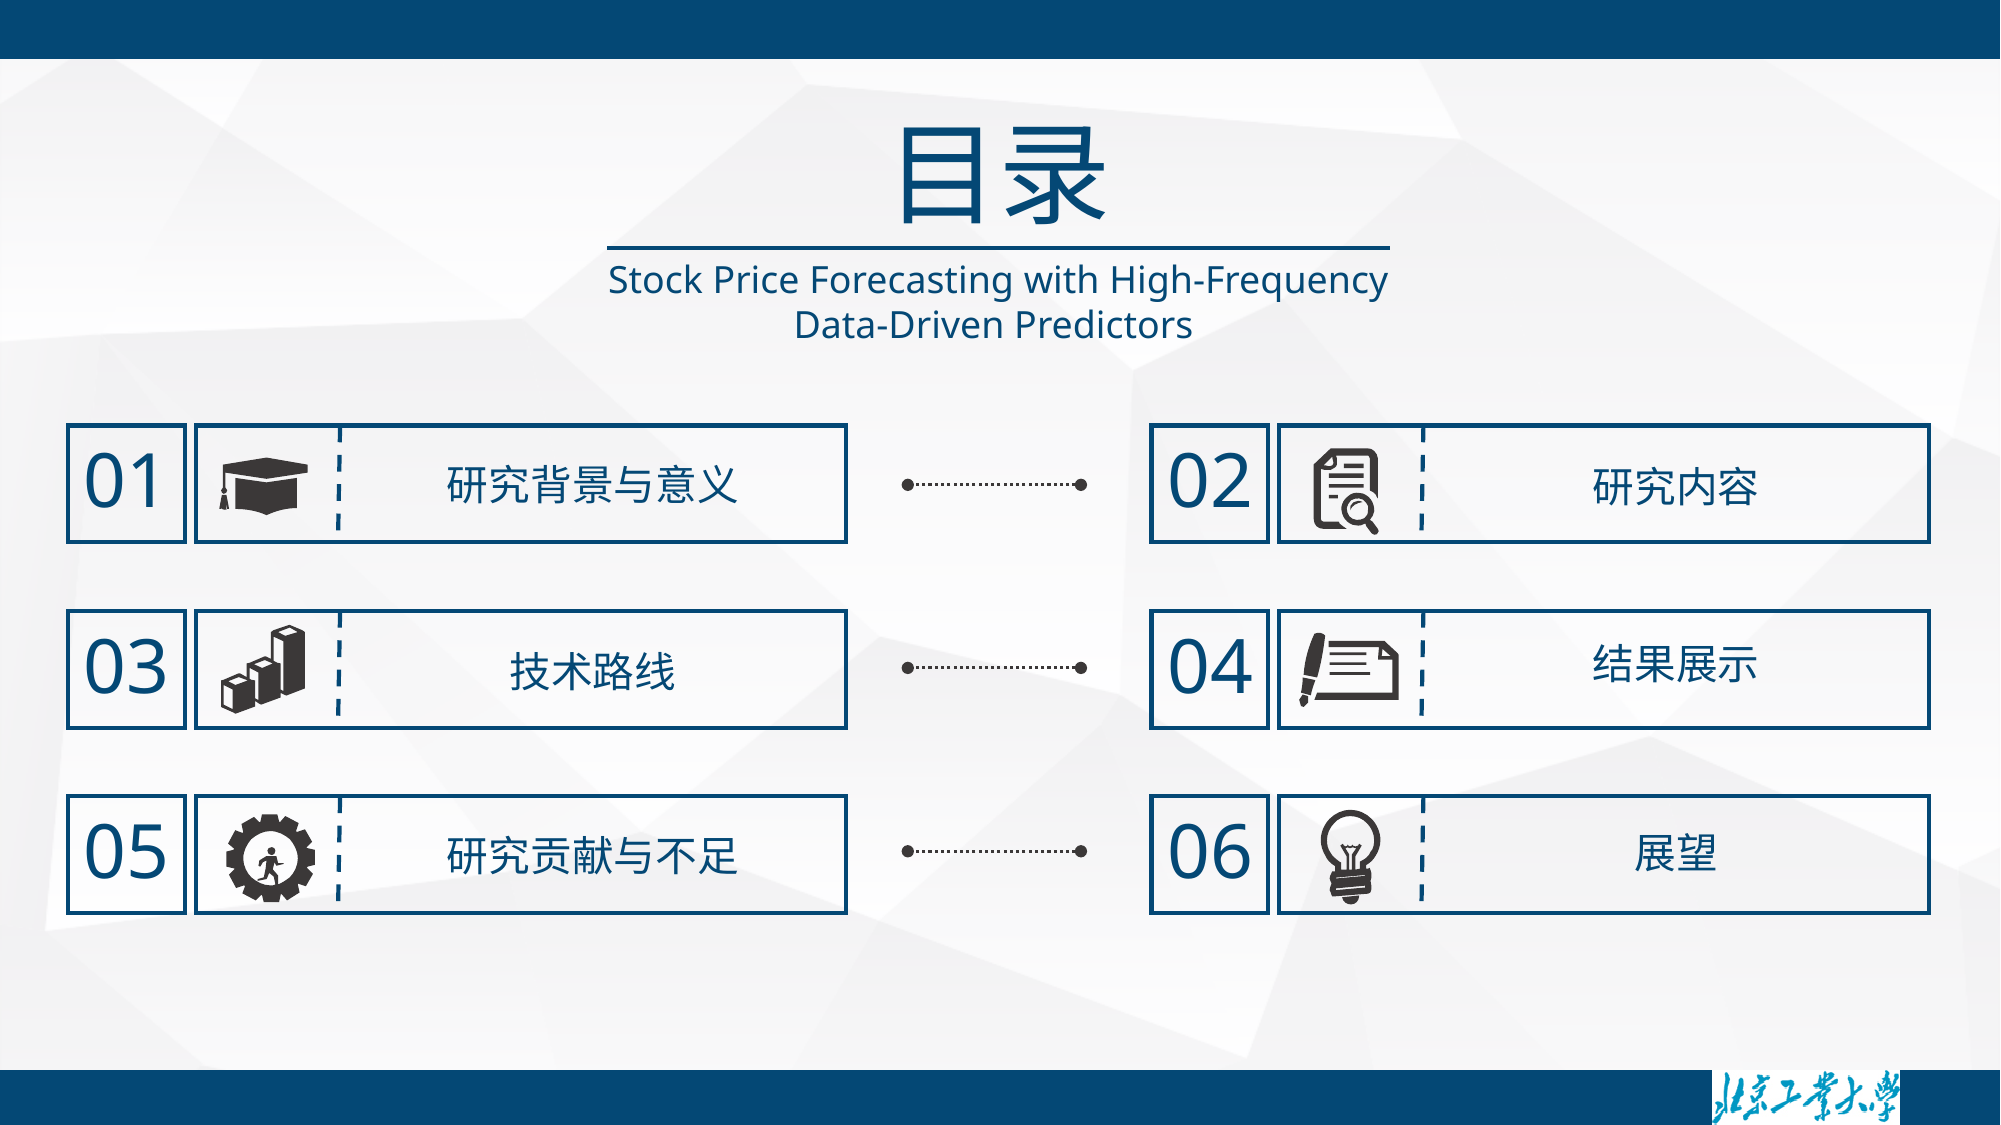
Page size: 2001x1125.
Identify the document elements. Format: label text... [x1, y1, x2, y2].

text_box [51, 796, 846, 914]
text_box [1134, 425, 1930, 543]
text_box 目录 [449, 95, 1548, 246]
text_box [0, 1069, 1712, 1125]
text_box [566, 247, 1431, 355]
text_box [51, 425, 846, 543]
text_box [1900, 1069, 2000, 1125]
picture [0, 0, 2001, 1125]
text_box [51, 610, 846, 728]
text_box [1134, 796, 1930, 914]
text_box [1134, 610, 1930, 728]
text_box [0, 0, 2000, 60]
